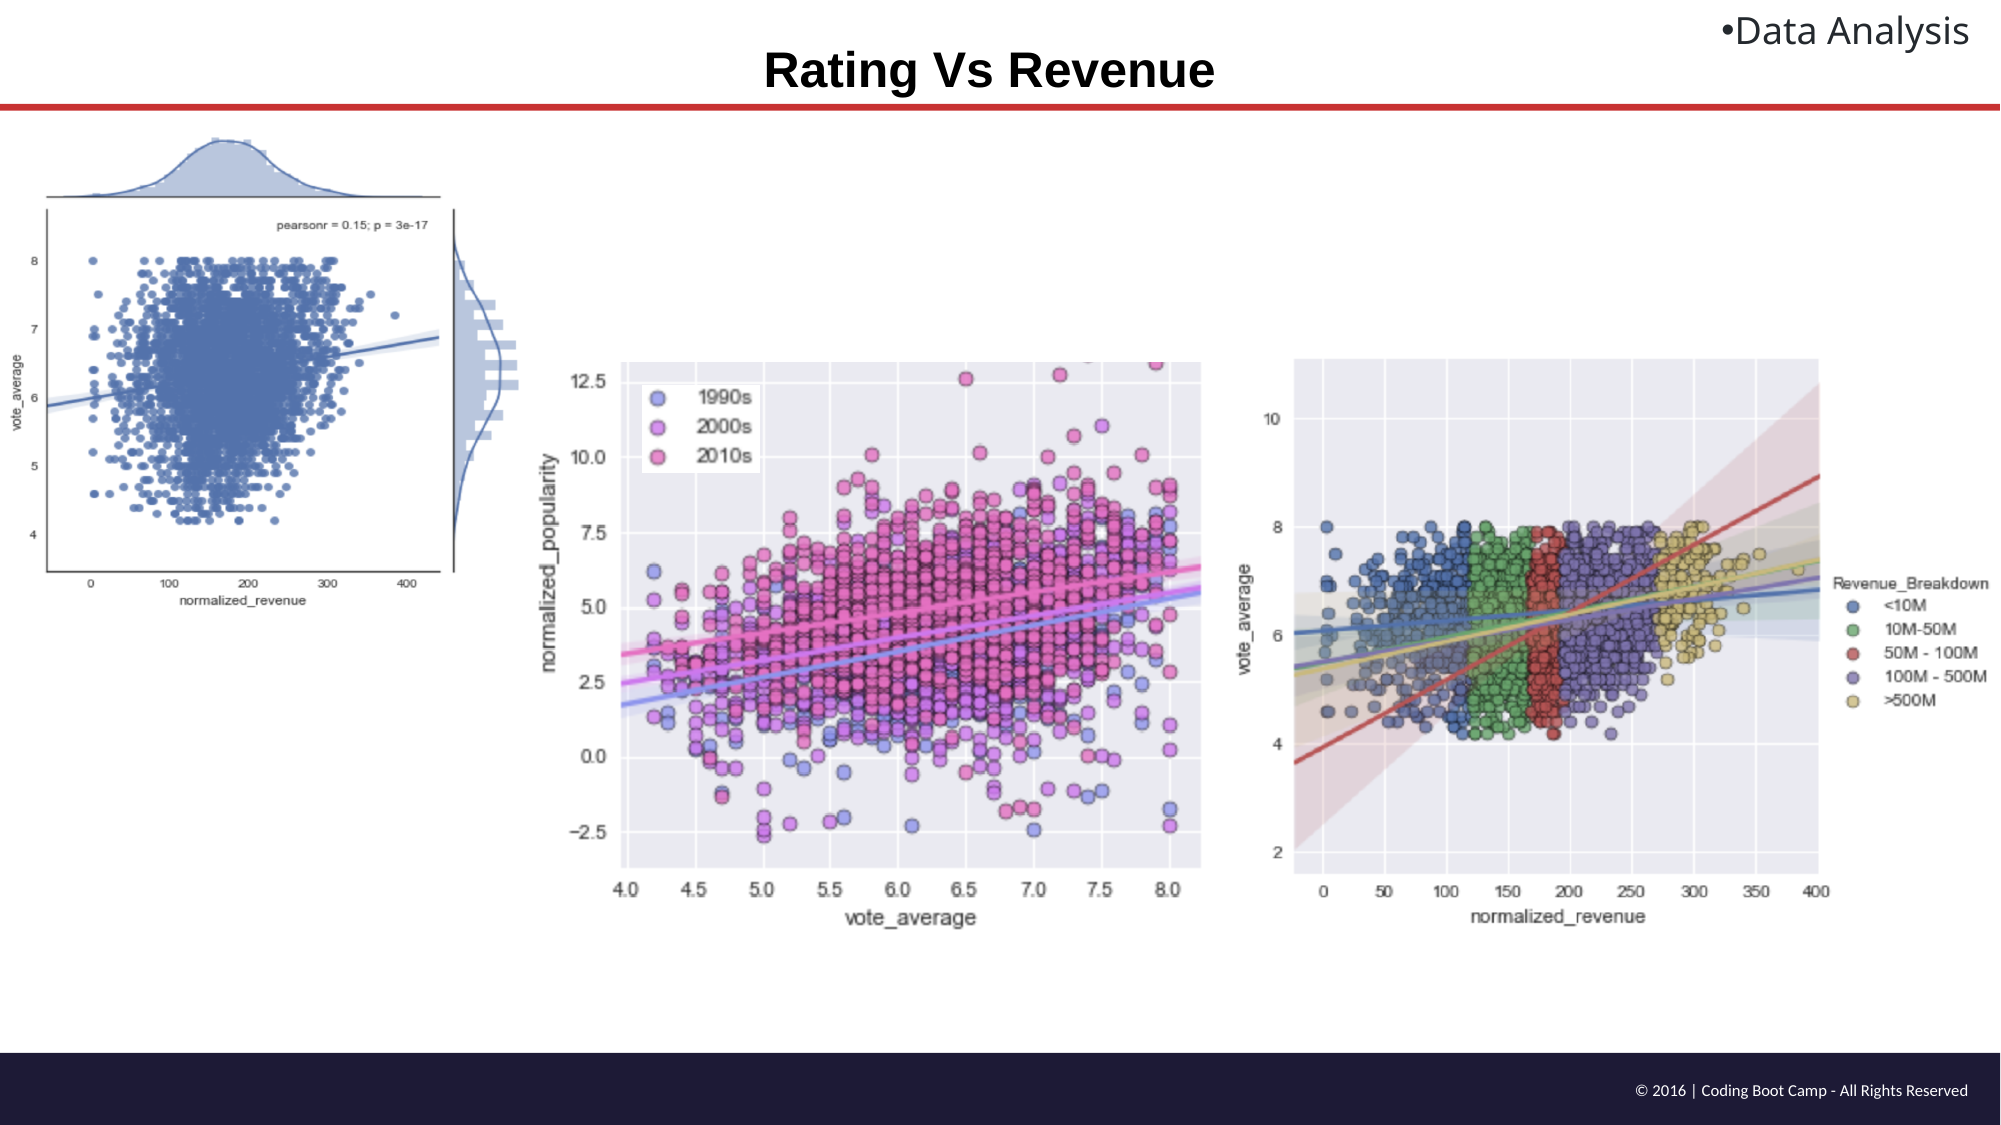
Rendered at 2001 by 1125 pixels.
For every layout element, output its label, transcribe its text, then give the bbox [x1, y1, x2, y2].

text_box Rating Vs Revenue [748, 30, 1232, 105]
picture [0, 122, 1216, 938]
picture [1223, 348, 2000, 946]
text_box Data Analysis [1706, 0, 1986, 60]
